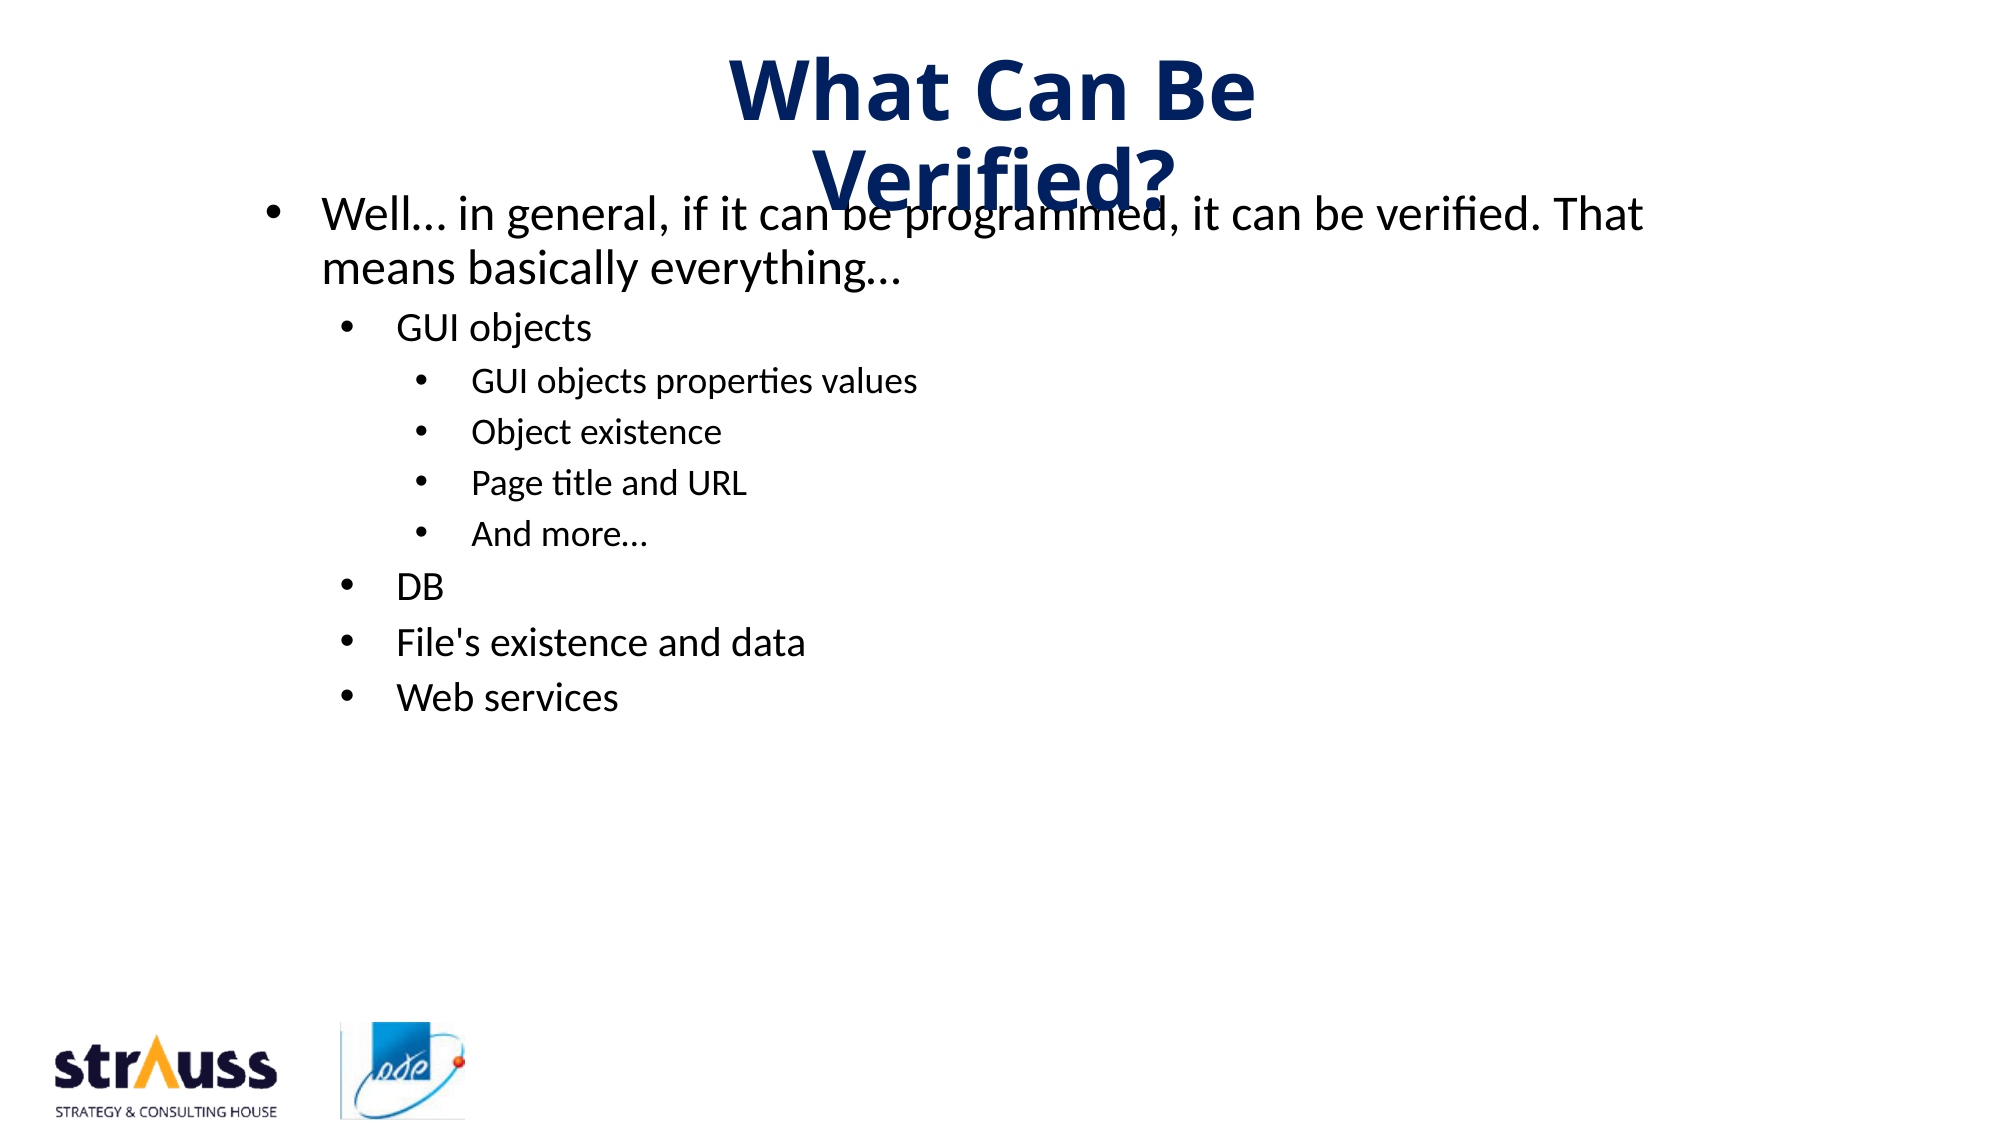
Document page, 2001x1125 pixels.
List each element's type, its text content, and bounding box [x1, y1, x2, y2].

picture [46, 1026, 283, 1125]
picture [339, 1022, 465, 1122]
text_box What Can Be Verified? [547, 41, 1442, 236]
subtitle Well… in general, if it can be programmed, it can be verified. That means basically everything… GUI objects GUI objects properties values Object existence Page title and URL And more… DB File's existence and data Web services [249, 179, 1750, 990]
